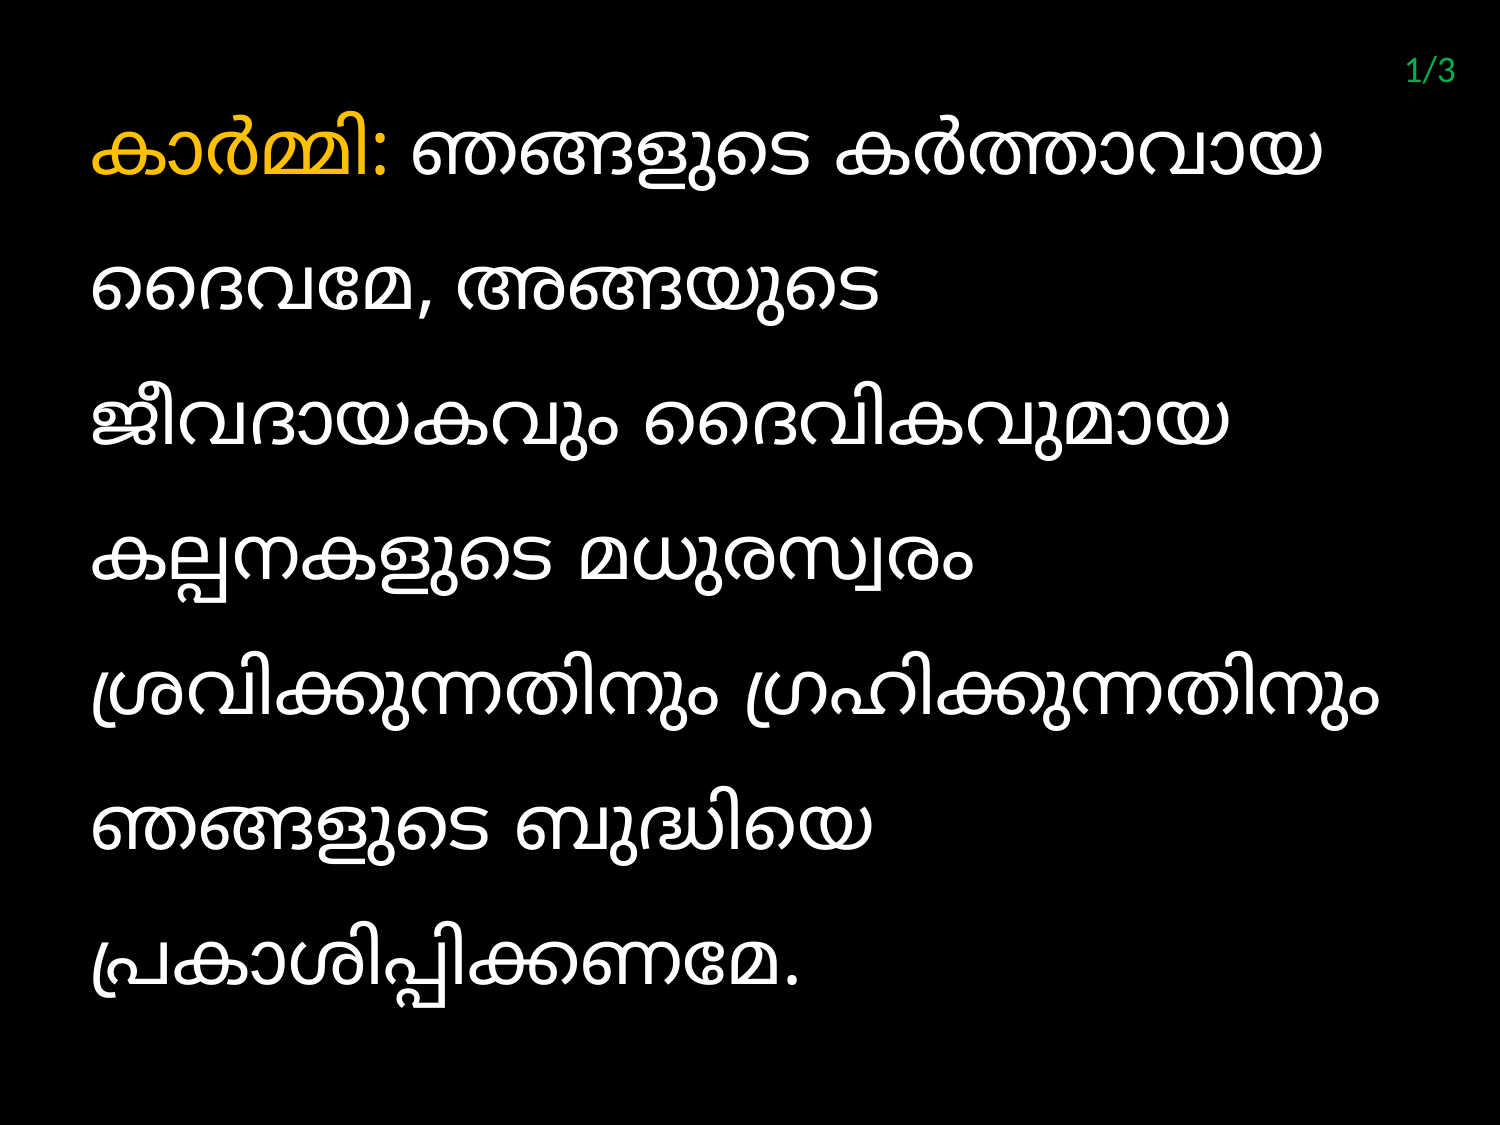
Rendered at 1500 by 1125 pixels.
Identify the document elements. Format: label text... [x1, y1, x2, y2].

list കാര്‍മ്മി: ഞങ്ങളുടെ കര്‍ത്താവായ ദൈവമേ, അങ്ങയുടെ ജീവദായകവും ദൈവികവുമായ കല്പനകളുടെ മധുരസ്വരം ശ്രവിക്കുന്നതിനും ഗ്രഹിക്കുന്നതിനും ഞങ്ങളുടെ ബുദ്ധിയെ പ്രകാശിപ്പിക്കണമേ. [75, 50, 1425, 1005]
text_box 1/3 [1388, 37, 1471, 98]
